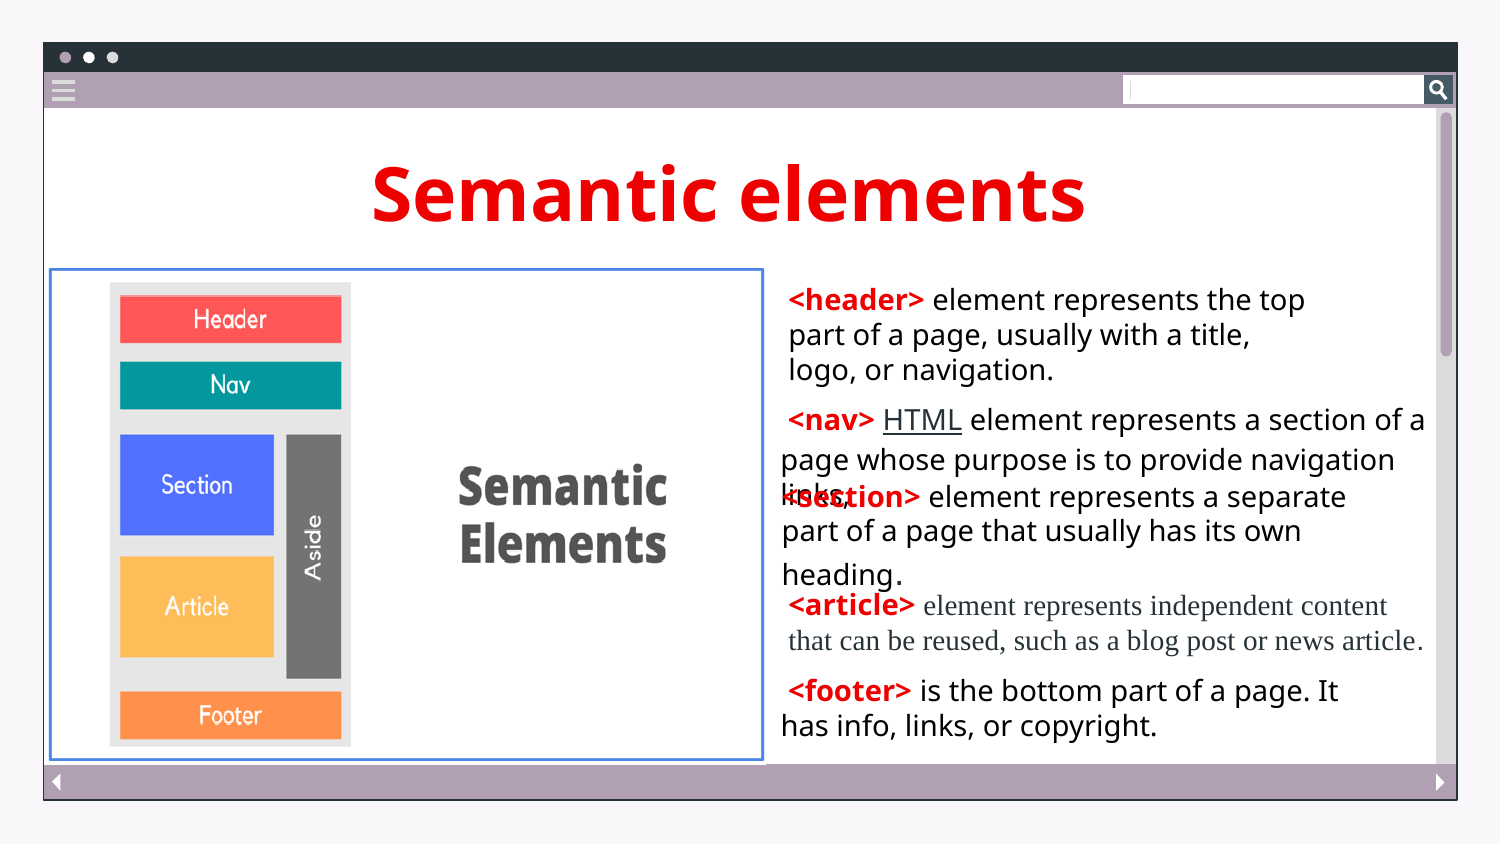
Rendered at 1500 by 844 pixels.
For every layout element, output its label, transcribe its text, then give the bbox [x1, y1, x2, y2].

text_box <header> element represents the top part of a page, usually with a title, logo, or navigation. [773, 273, 1334, 394]
text_box <nav> HTML element represents a section of a page whose purpose is to provide navigation links, [770, 394, 1448, 519]
text_box <footer> is the bottom part of a page. It has info, links, or copyright. [770, 664, 1400, 750]
text_box <article> element represents independent content that can be reused, such as a blog post or news article. [773, 578, 1446, 664]
picture [44, 266, 766, 765]
text_box <section> element represents a separate part of a page that usually has its own heading. [770, 470, 1389, 601]
text_box Semantic elements [356, 139, 1107, 245]
